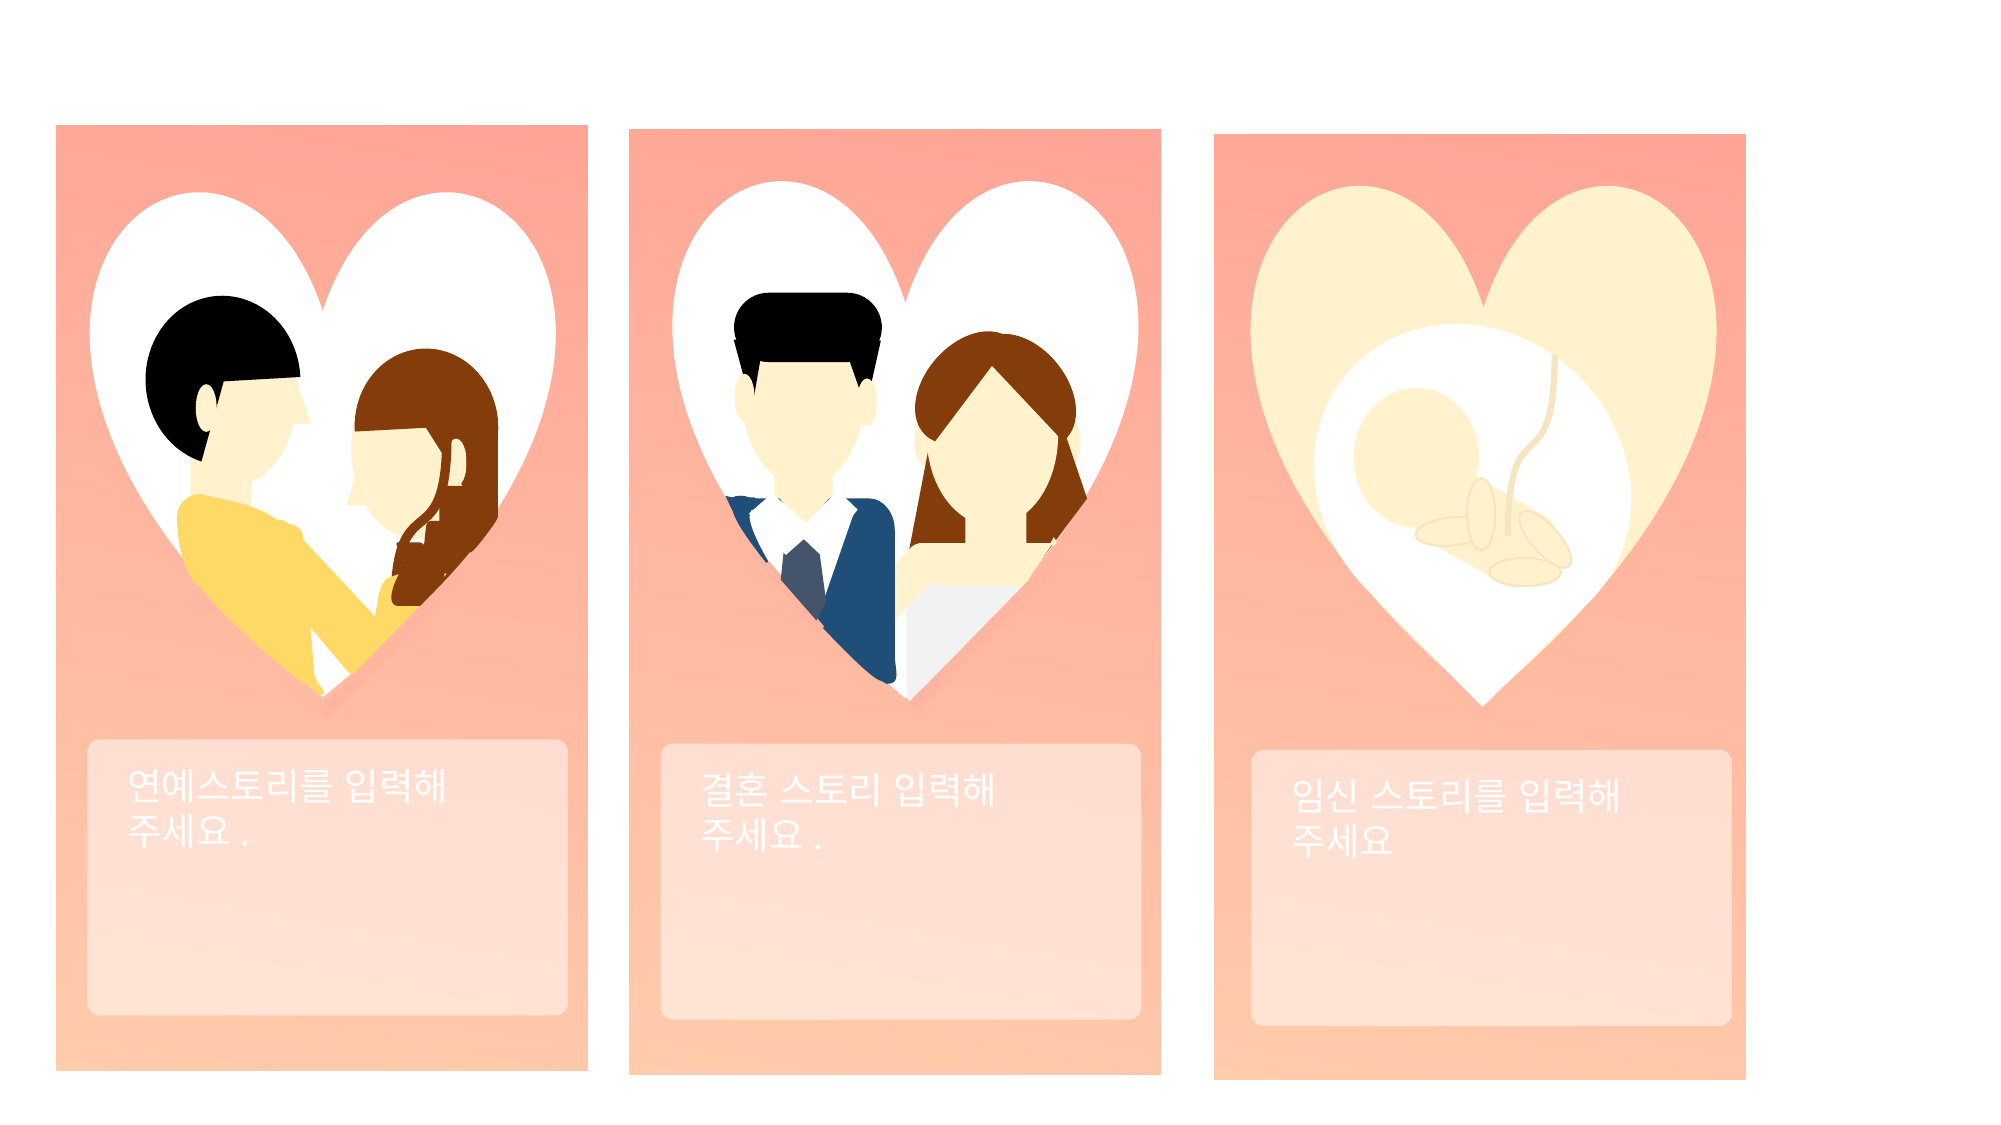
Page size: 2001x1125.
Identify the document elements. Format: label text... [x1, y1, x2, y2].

text_box 연예스토리를 입력해 주세요. [112, 755, 539, 861]
text_box 임신 스토리를 입력해 주세요 [1276, 765, 1703, 871]
text_box [86, 738, 570, 1017]
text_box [675, 175, 1136, 707]
text_box [629, 129, 1162, 1076]
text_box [92, 186, 554, 716]
text_box [659, 742, 1143, 1021]
text_box [55, 124, 589, 1071]
text_box 결혼 스토리 입력해 주세요. [685, 759, 1112, 865]
text_box [1250, 748, 1733, 1027]
text_box [1213, 133, 1747, 1080]
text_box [1253, 180, 1714, 702]
